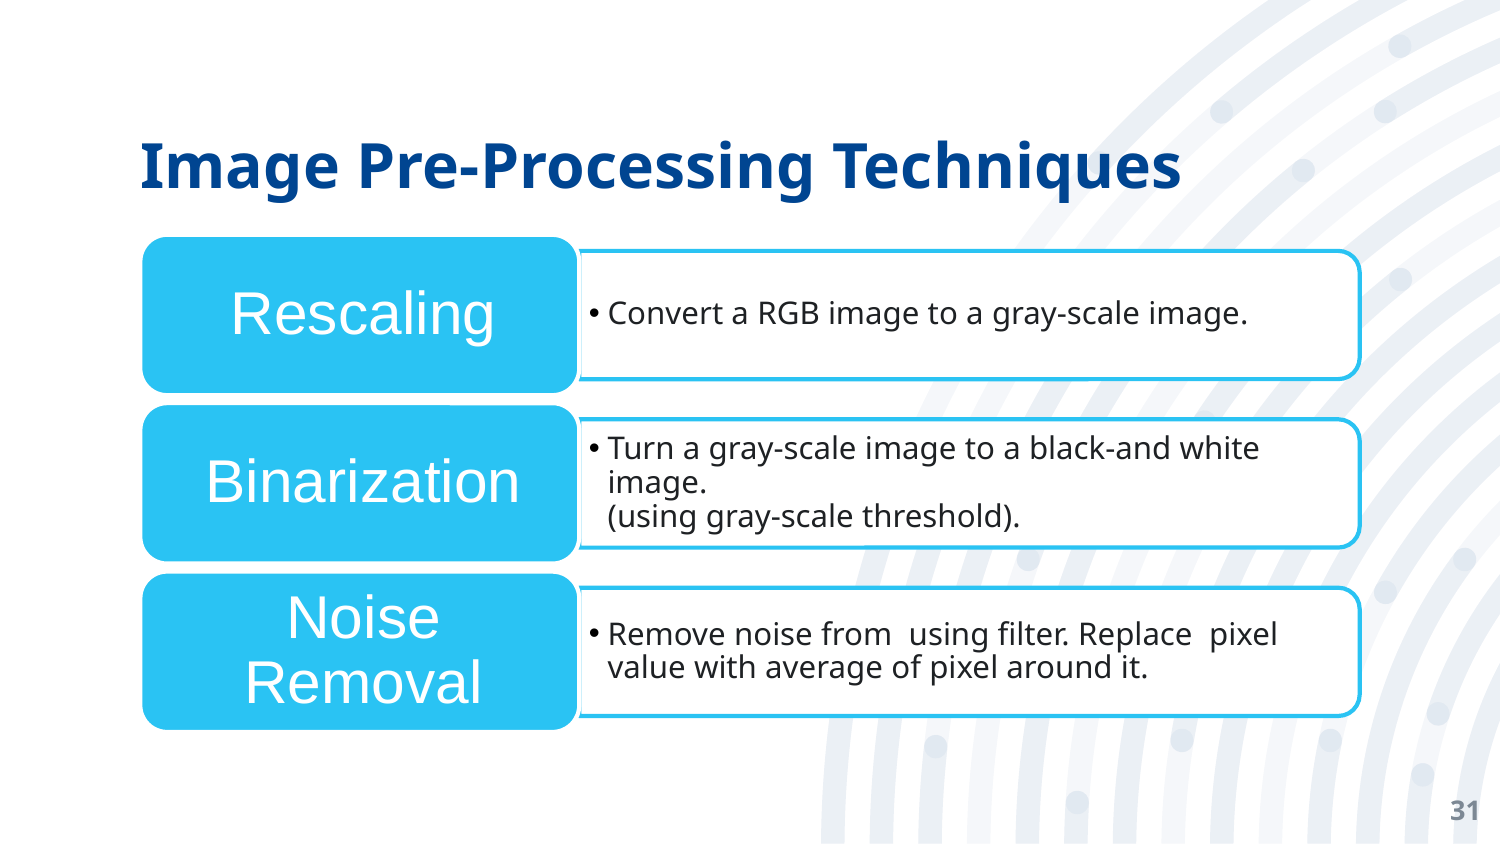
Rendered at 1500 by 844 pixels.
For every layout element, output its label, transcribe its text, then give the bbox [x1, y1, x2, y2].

title Image Pre-Processing Techniques [140, 137, 1360, 203]
slide_number 31 [1391, 779, 1482, 844]
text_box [139, 234, 1360, 733]
